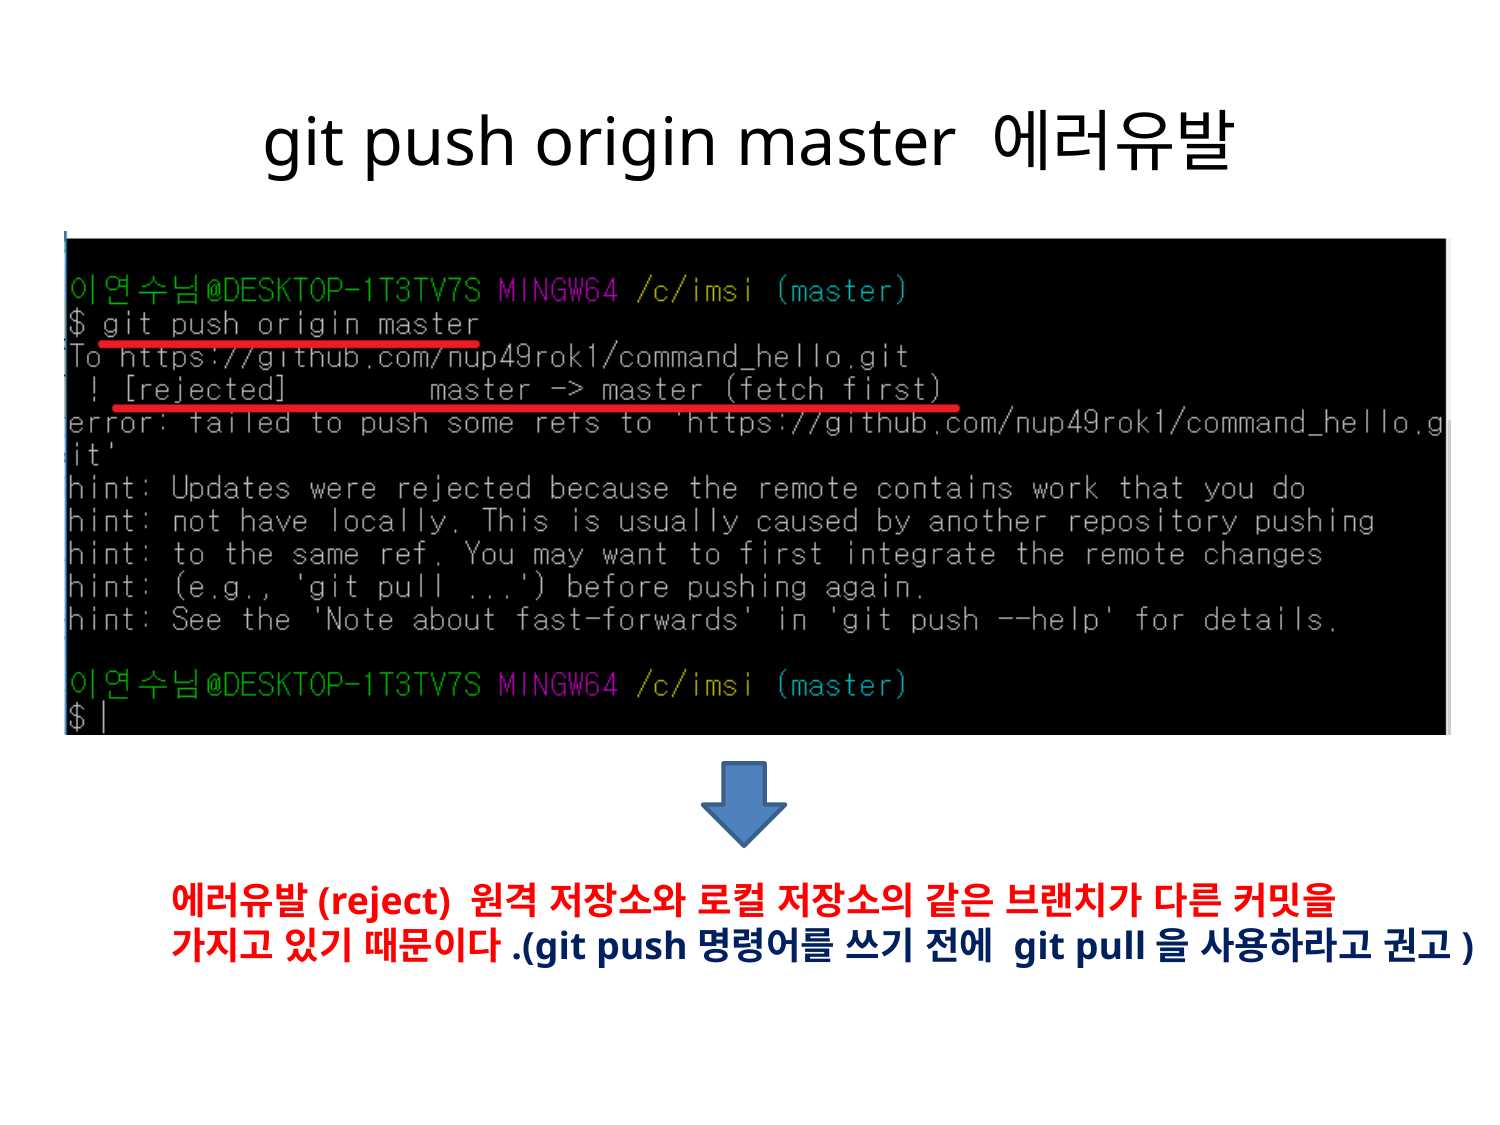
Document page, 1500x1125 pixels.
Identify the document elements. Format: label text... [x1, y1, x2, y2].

title git push origin master 에러유발 [75, 45, 1425, 230]
text_box [700, 761, 788, 849]
text_box 에러유발(reject) 원격 저장소와 로컬 저장소의 같은 브랜치가 다른 커밋을 가지고 있기 때문이다.(git push명령어를 쓰기 전에 git pull을 사용하라고 권고) [156, 869, 1490, 975]
picture [64, 231, 1452, 736]
